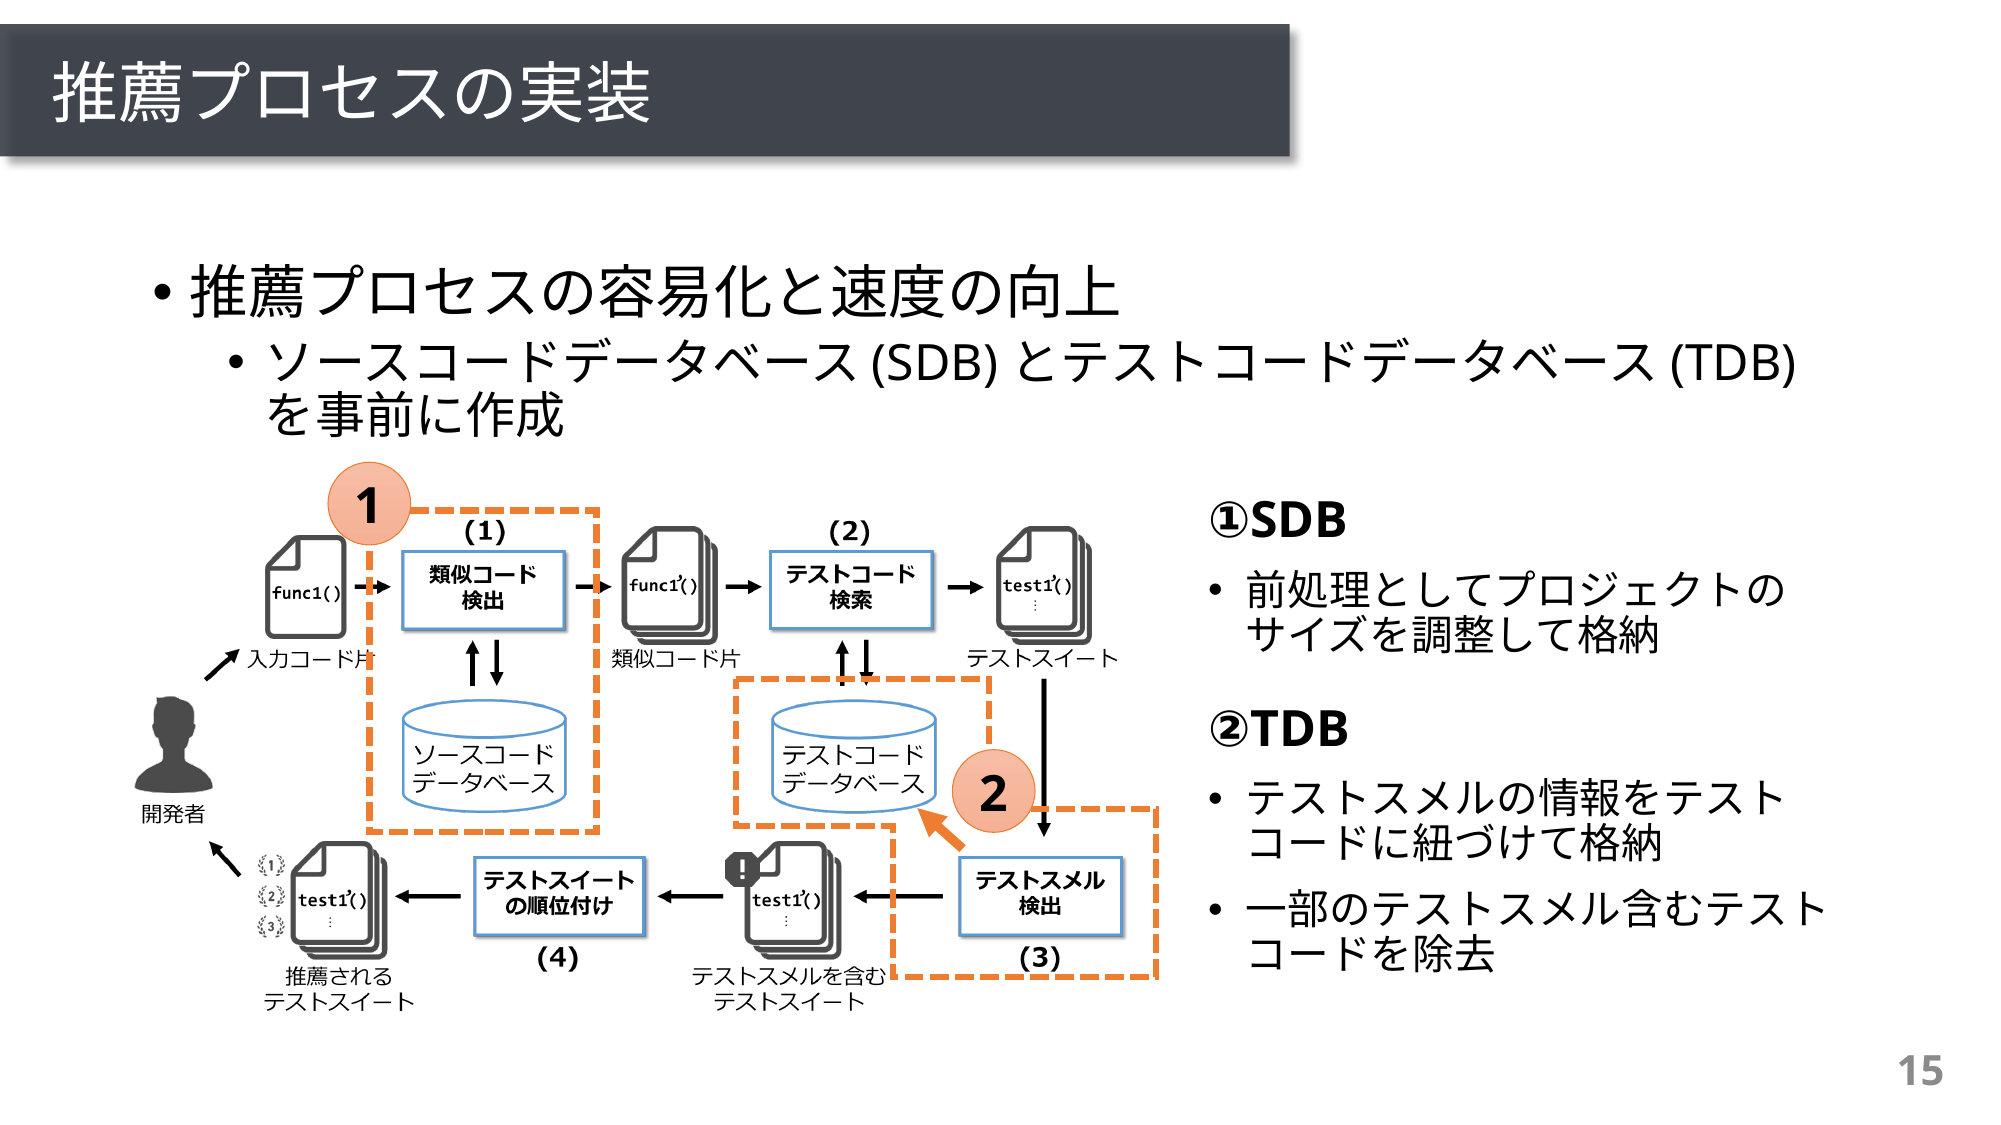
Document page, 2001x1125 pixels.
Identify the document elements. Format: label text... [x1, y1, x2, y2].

text_box 1 [327, 461, 412, 510]
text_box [917, 808, 963, 849]
title 推薦プロセスの実装 [36, 36, 957, 156]
list 推薦プロセスの容易化と速度の向上 ソースコードデータベース(SDB)とテストコードデータベース(TDB)を事前に作成 [137, 256, 1853, 971]
text_box ①SDB 前処理としてプロジェクトの サイズを調整して格納 ②TDB テストスメルの情報をテストコードに紐づけて格納 一部のテストスメル含むテストコードを除去 [1193, 486, 1854, 1037]
text_box [1131, 808, 1157, 978]
picture [105, 510, 1131, 1030]
